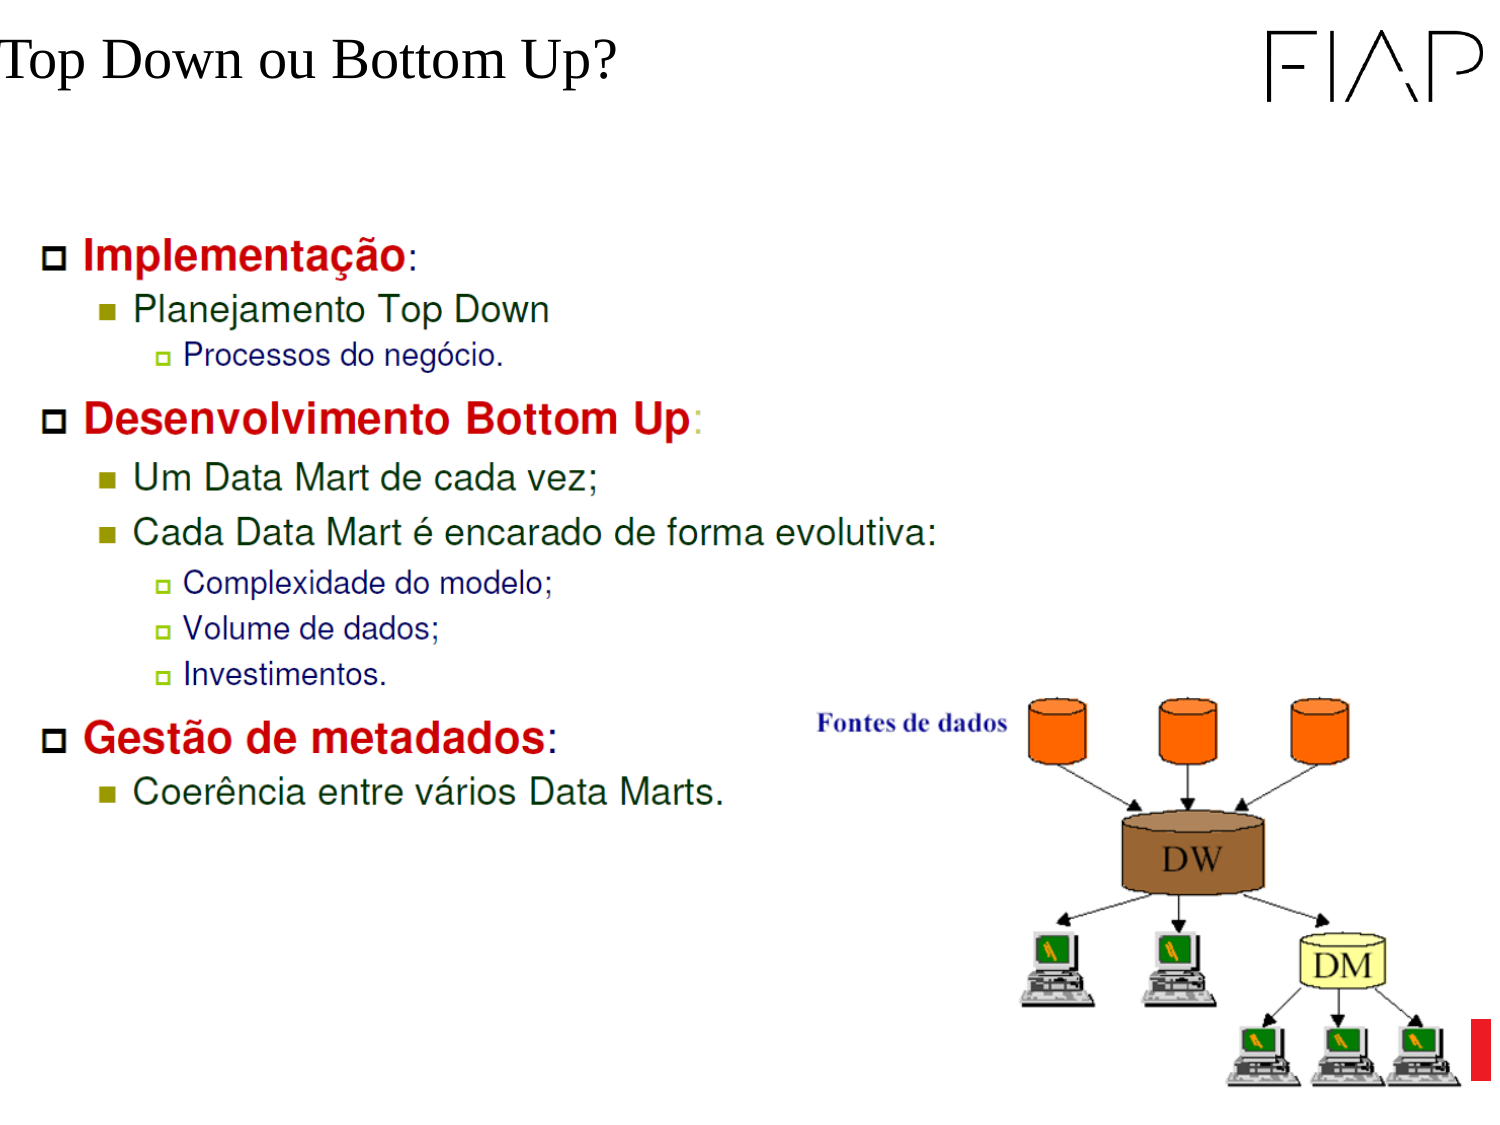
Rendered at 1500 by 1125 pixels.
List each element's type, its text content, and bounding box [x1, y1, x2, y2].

picture [1267, 30, 1483, 102]
text_box Top Down ou Bottom Up? [0, 0, 1044, 115]
picture [29, 231, 1491, 1097]
